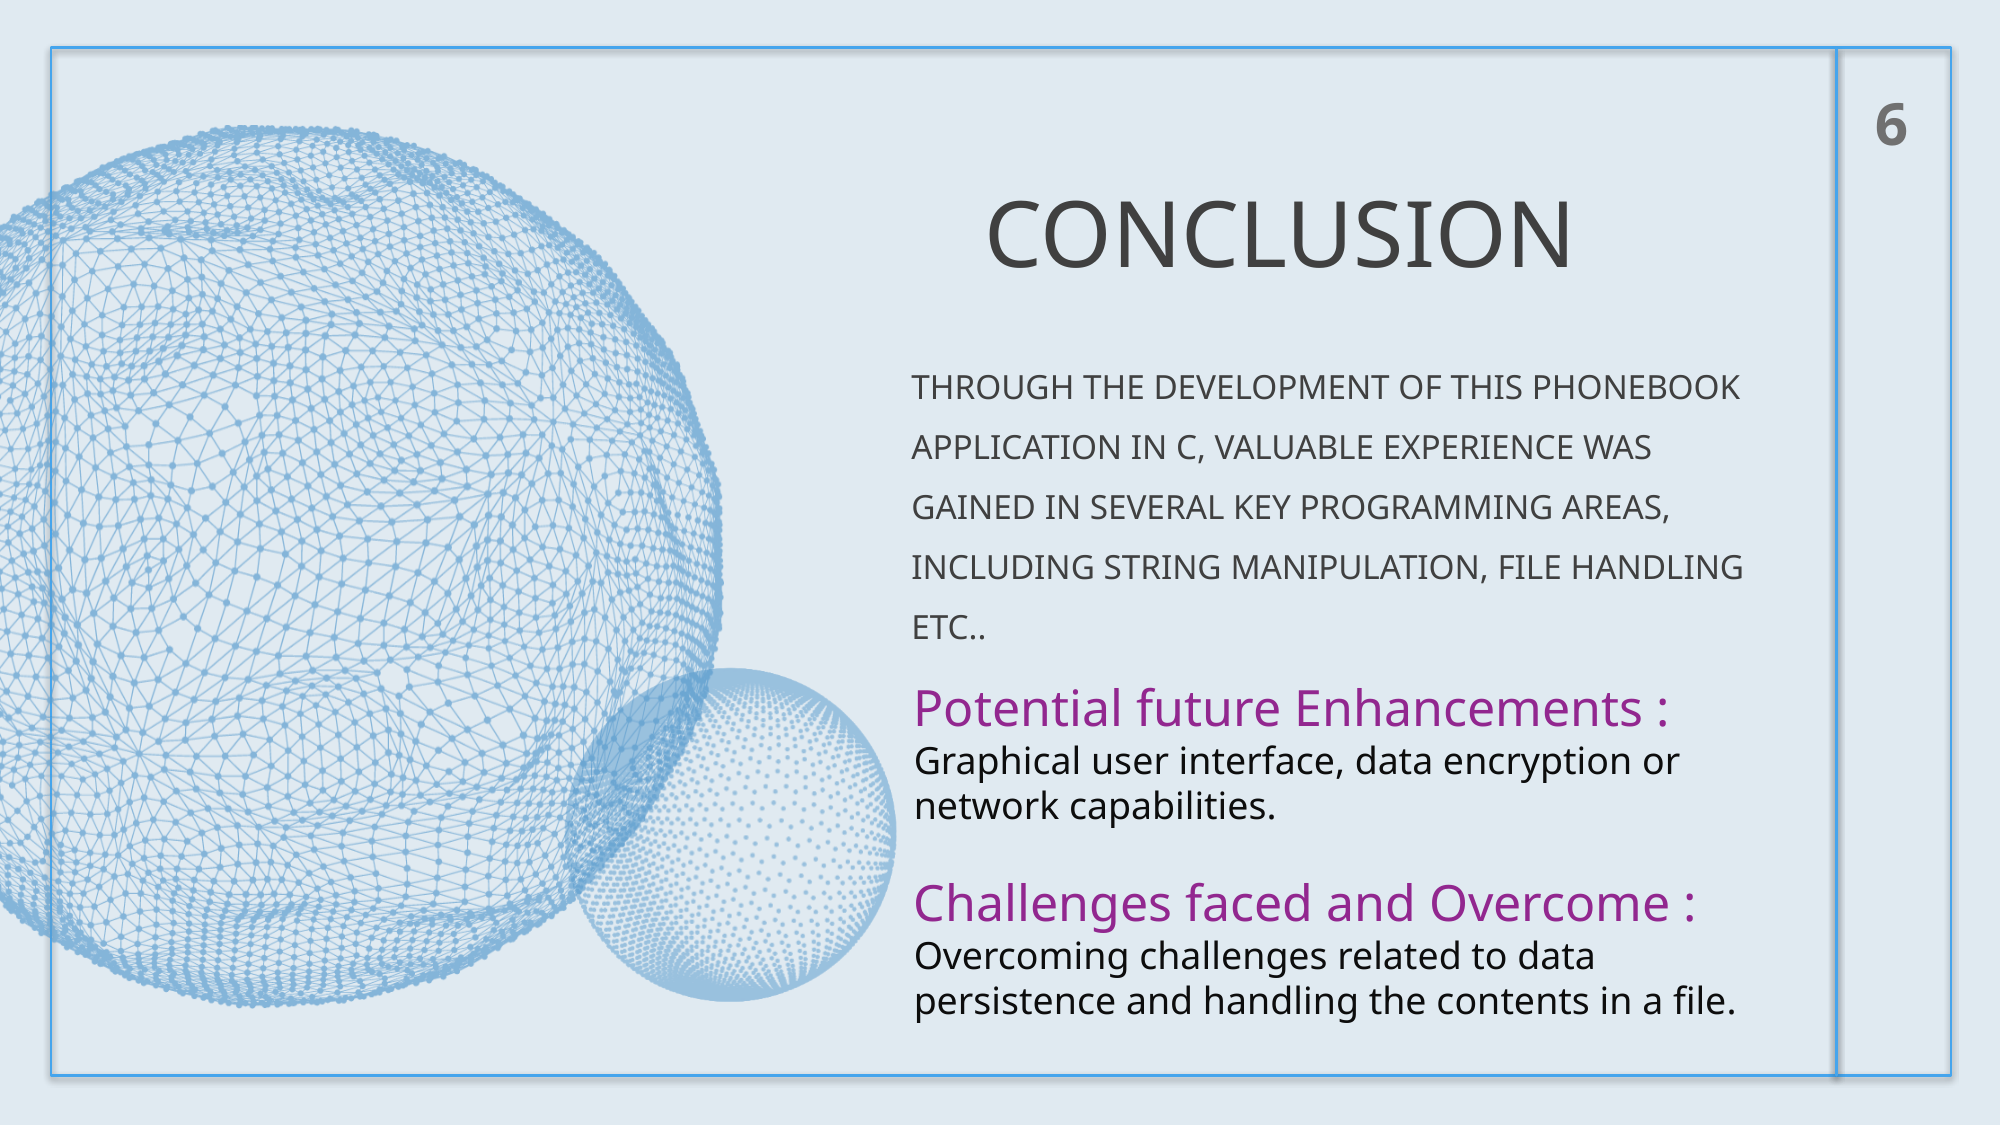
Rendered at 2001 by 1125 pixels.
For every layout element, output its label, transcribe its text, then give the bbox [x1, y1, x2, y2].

subtitle Through the development of this phonebook application in c, valuable experience was gained in several key programming areas, including string manipulation, file handling etc.. [911, 345, 1797, 647]
title conclusion [984, 36, 1796, 345]
slide_number 6 [1822, 48, 1961, 175]
text_box Potential future Enhancements : Graphical user interface, data encryption or network capabilities. Challenges faced and Overcome : Overcoming challenges related to data persistence and handling the contents in a file. [898, 669, 1809, 1030]
